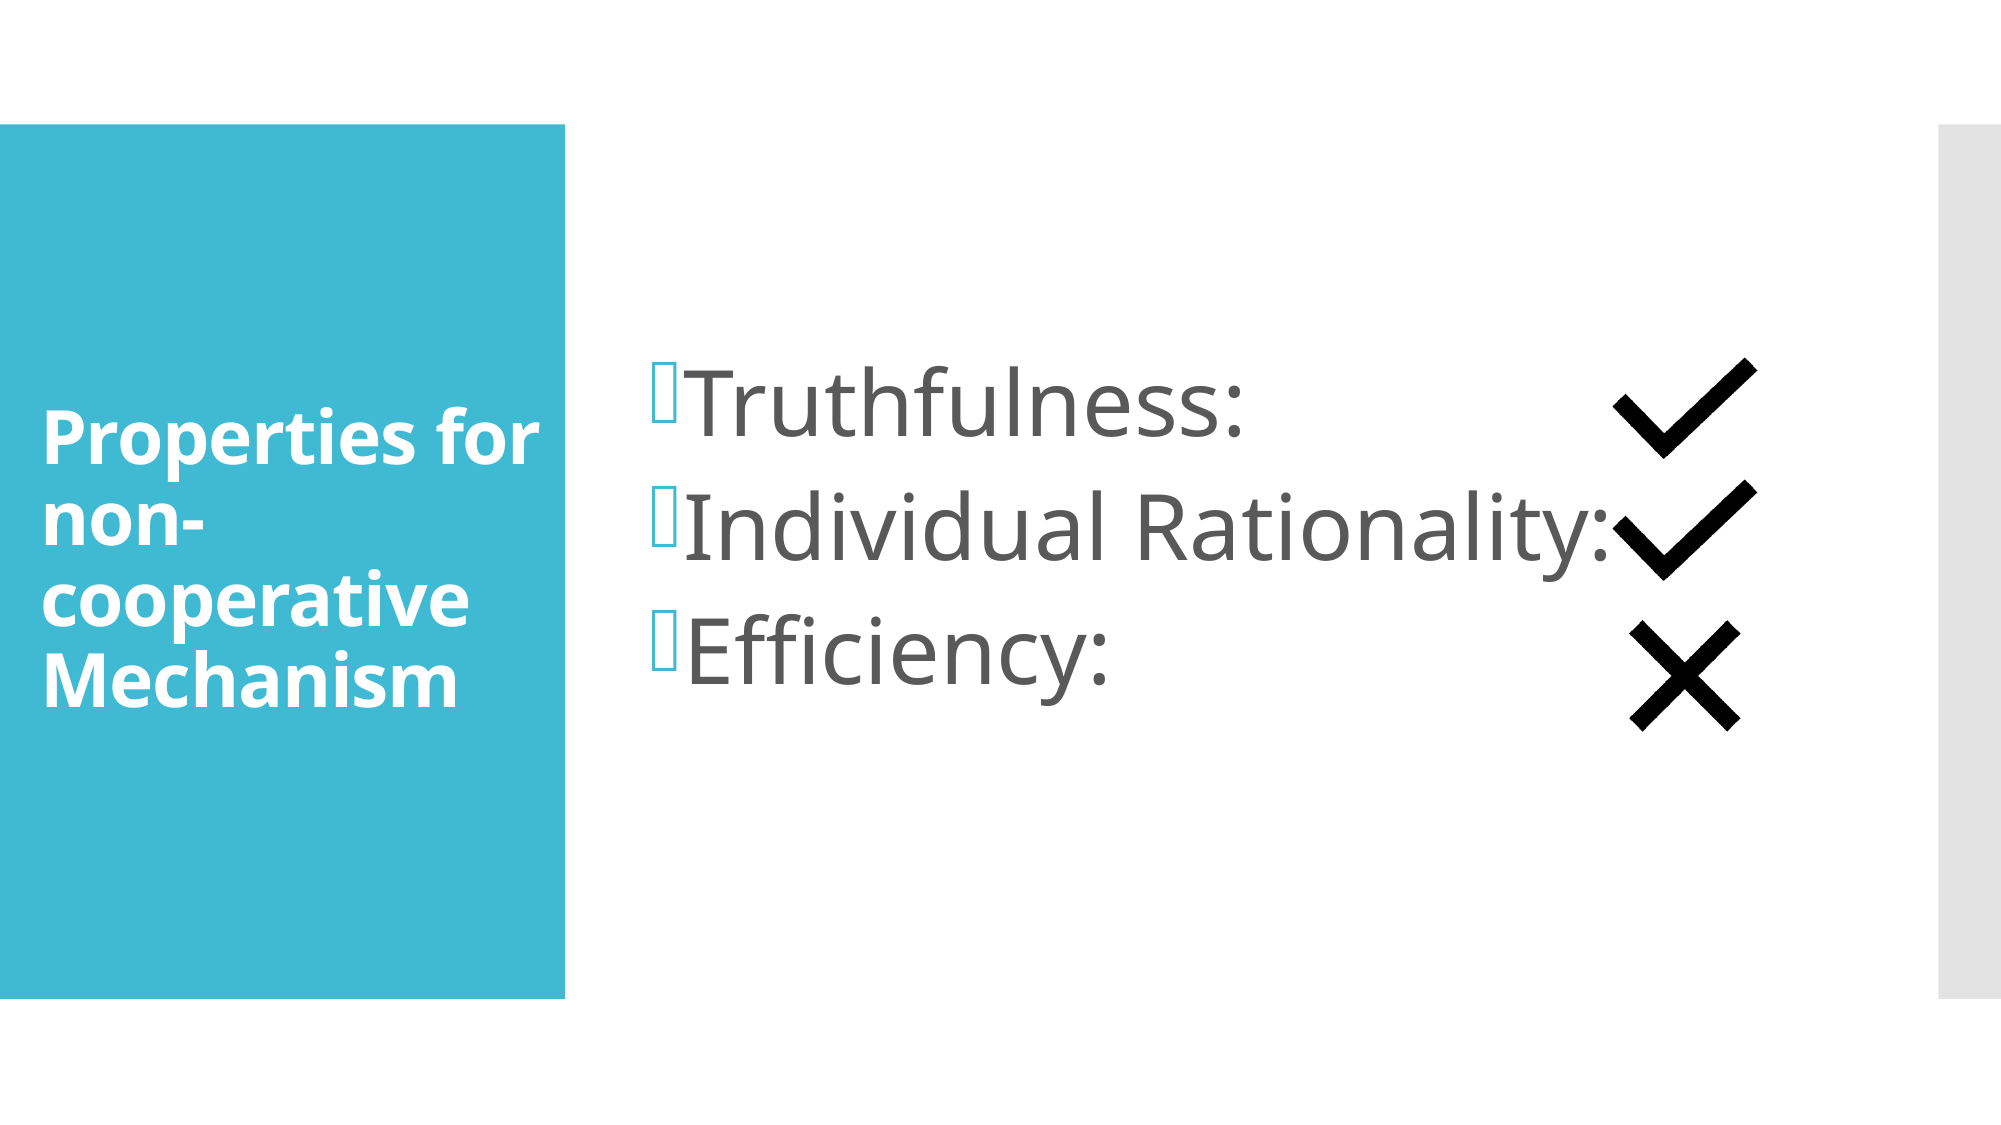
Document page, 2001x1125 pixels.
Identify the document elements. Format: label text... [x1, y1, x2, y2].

title Properties for non-cooperative Mechanism [25, 184, 579, 940]
list Truthfulness: Individual Rationality: Efficiency: [634, 184, 1835, 1025]
picture [1609, 331, 1760, 752]
